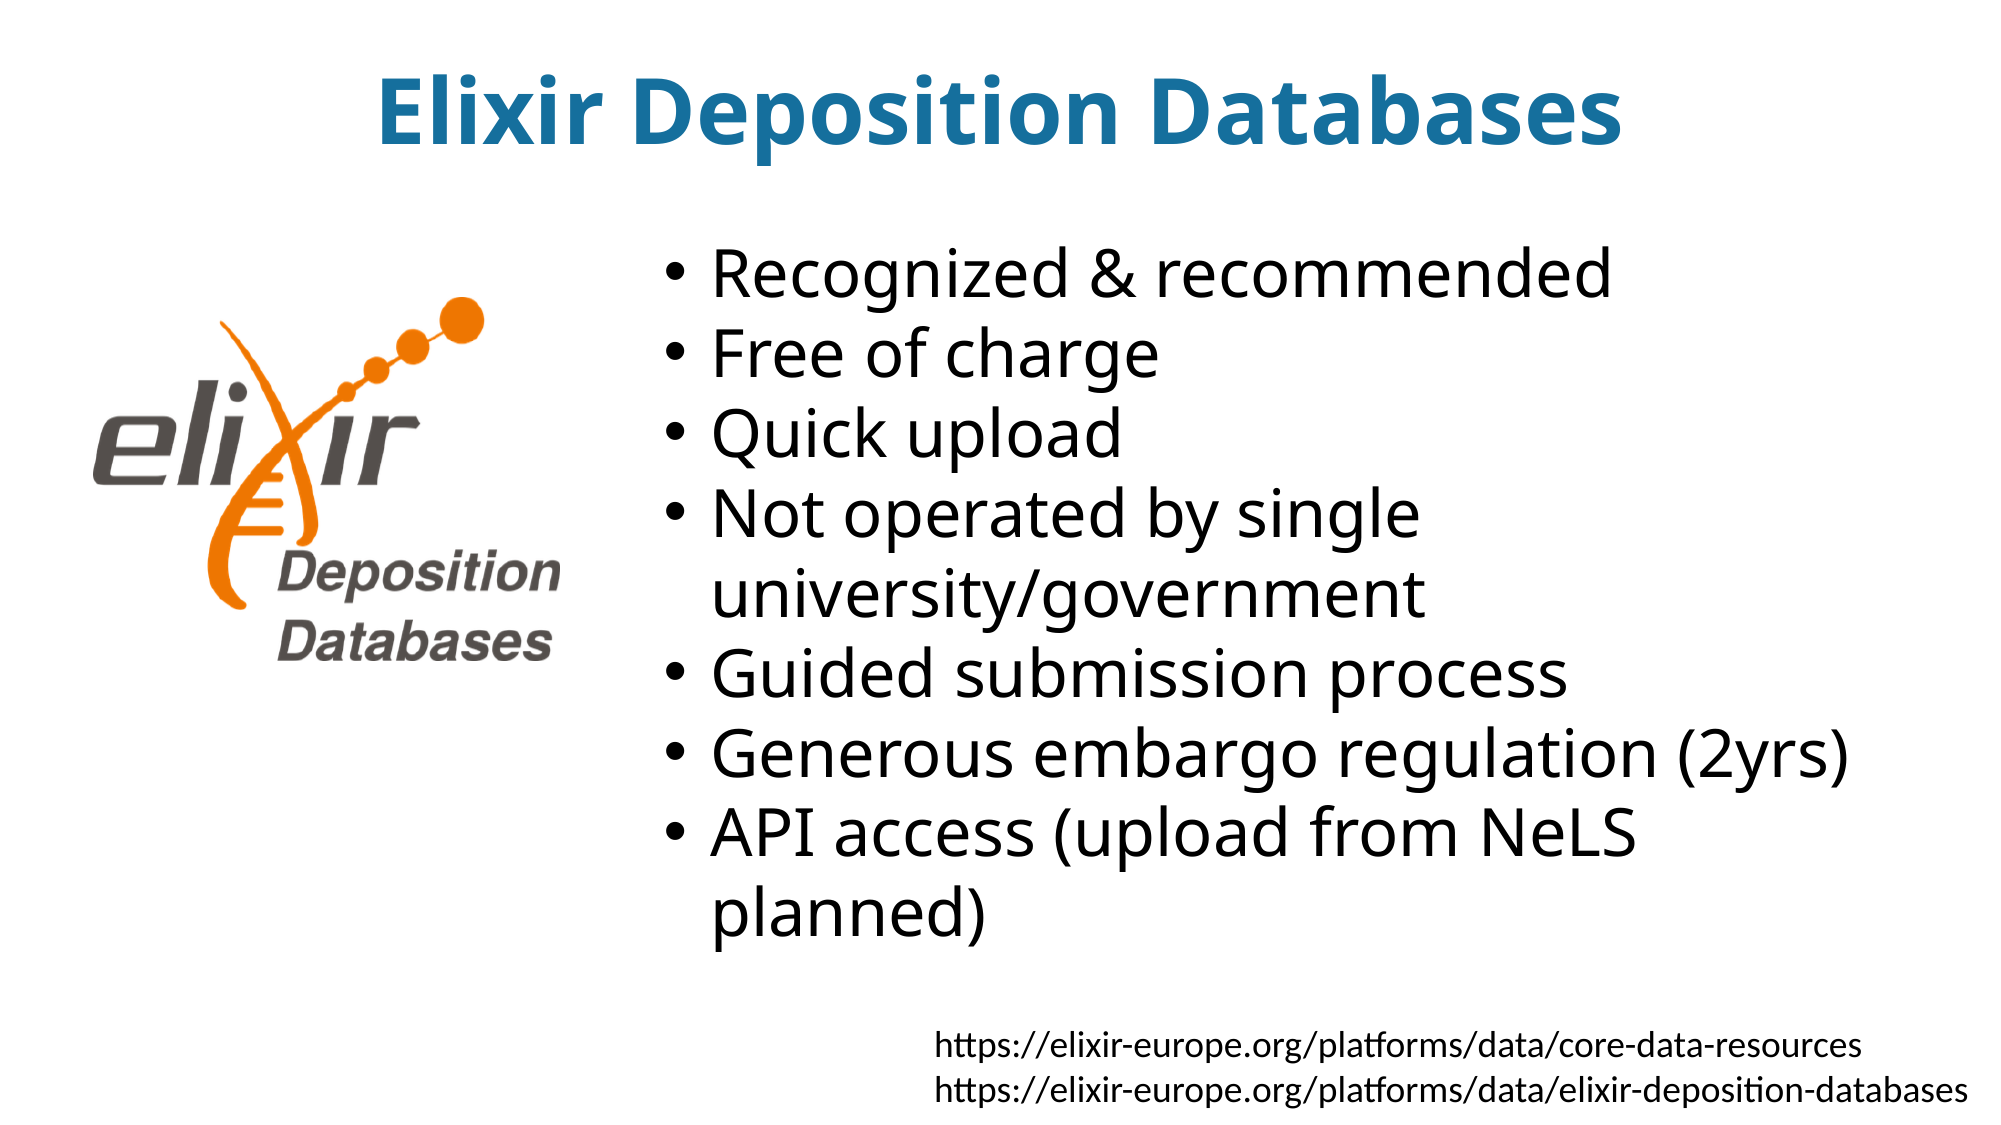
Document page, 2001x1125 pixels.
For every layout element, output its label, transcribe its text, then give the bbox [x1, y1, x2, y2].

title Elixir Deposition Databases [137, 5, 1863, 224]
text_box https://elixir-europe.org/platforms/data/core-data-resources https://elixir-europe.org/platforms/data/elixir-deposition-databases [919, 1012, 1993, 1125]
text_box Recognized & recommended Free of charge Quick upload Not operated by single university/government Guided submission process Generous embargo regulation (2yrs) API access (upload from NeLS planned) [648, 223, 1914, 1038]
picture [86, 287, 580, 672]
